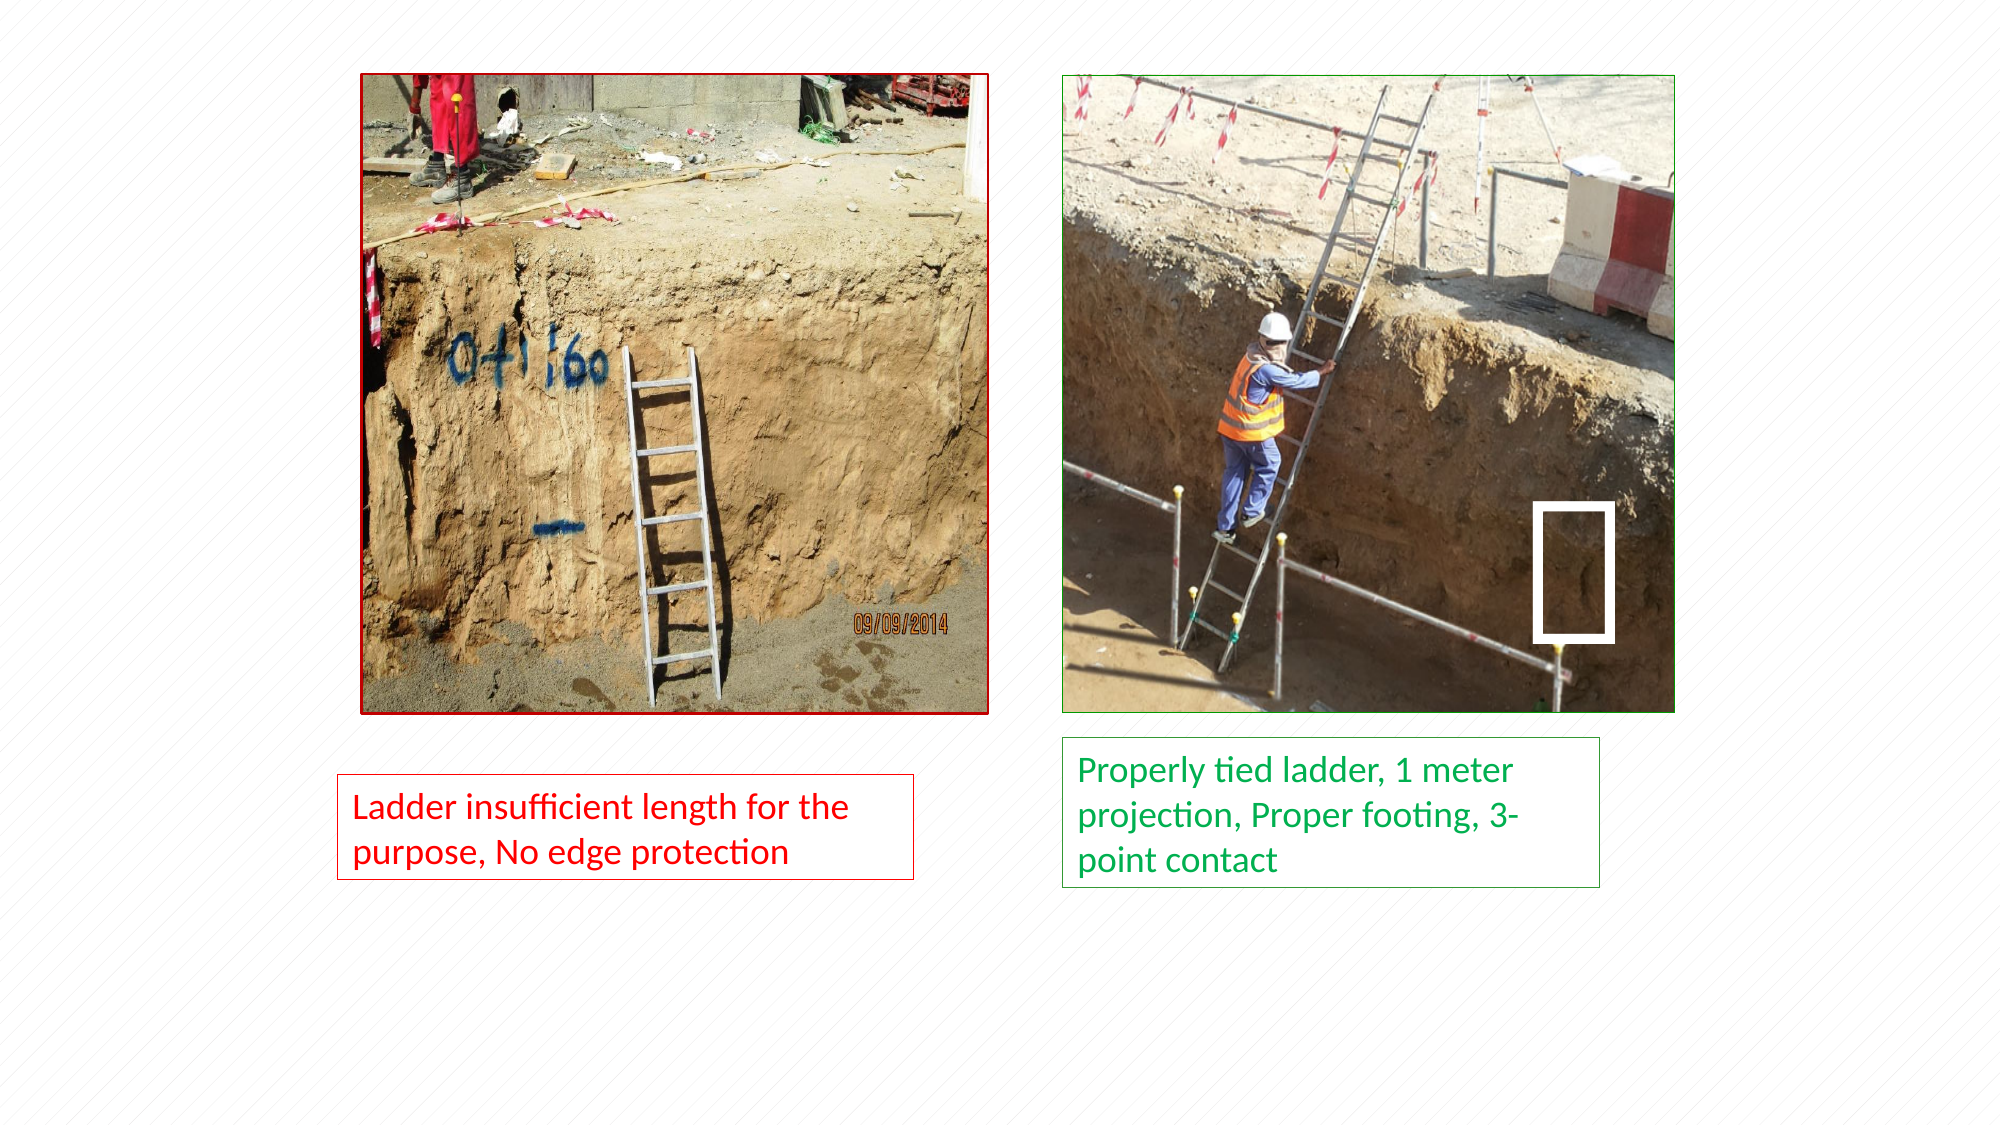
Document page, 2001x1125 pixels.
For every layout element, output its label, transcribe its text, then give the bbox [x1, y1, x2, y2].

picture [362, 74, 988, 713]
text_box Ladder insufficient length for the purpose, No edge protection [337, 774, 914, 880]
text_box Properly tied ladder, 1 meter projection, Proper footing, 3-point contact [1062, 737, 1600, 888]
picture [1062, 74, 1675, 713]
